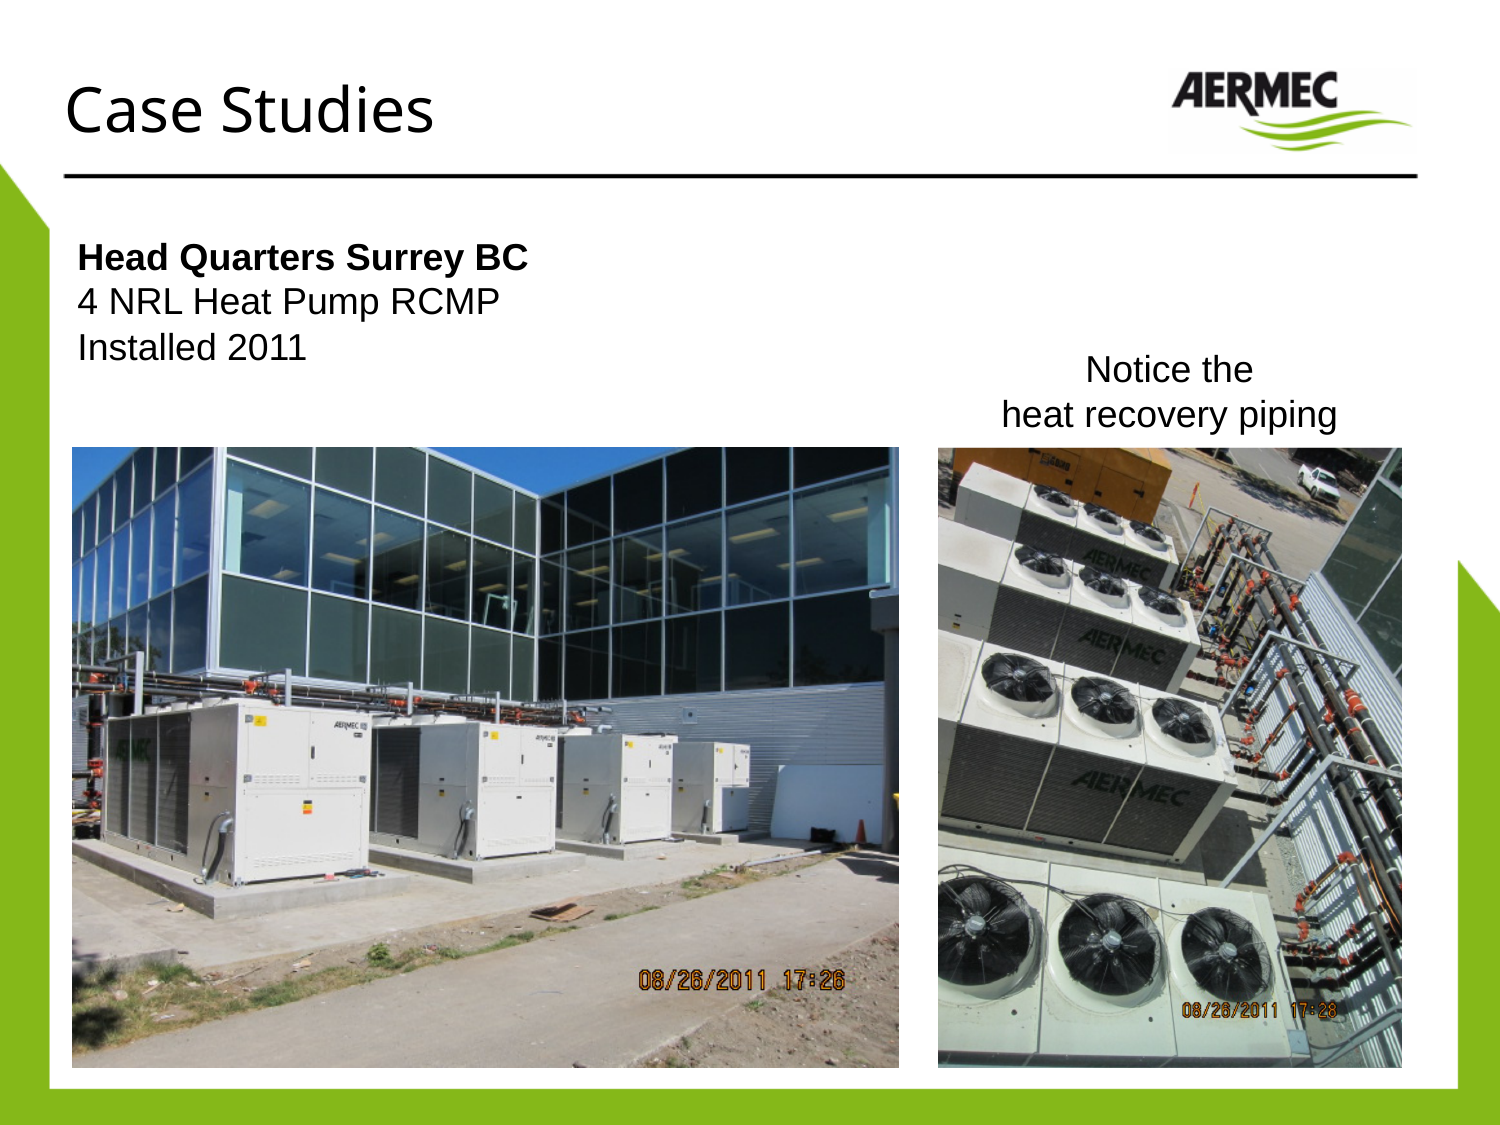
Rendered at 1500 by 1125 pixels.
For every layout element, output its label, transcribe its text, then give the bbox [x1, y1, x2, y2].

text_box Notice the heat recovery piping [986, 337, 1354, 443]
text_box Head Quarters Surrey BC 4 NRL Heat Pump RCMP Installed 2011 [62, 224, 872, 375]
text_box Case Studies [49, 62, 1338, 153]
picture [0, 0, 1500, 1125]
